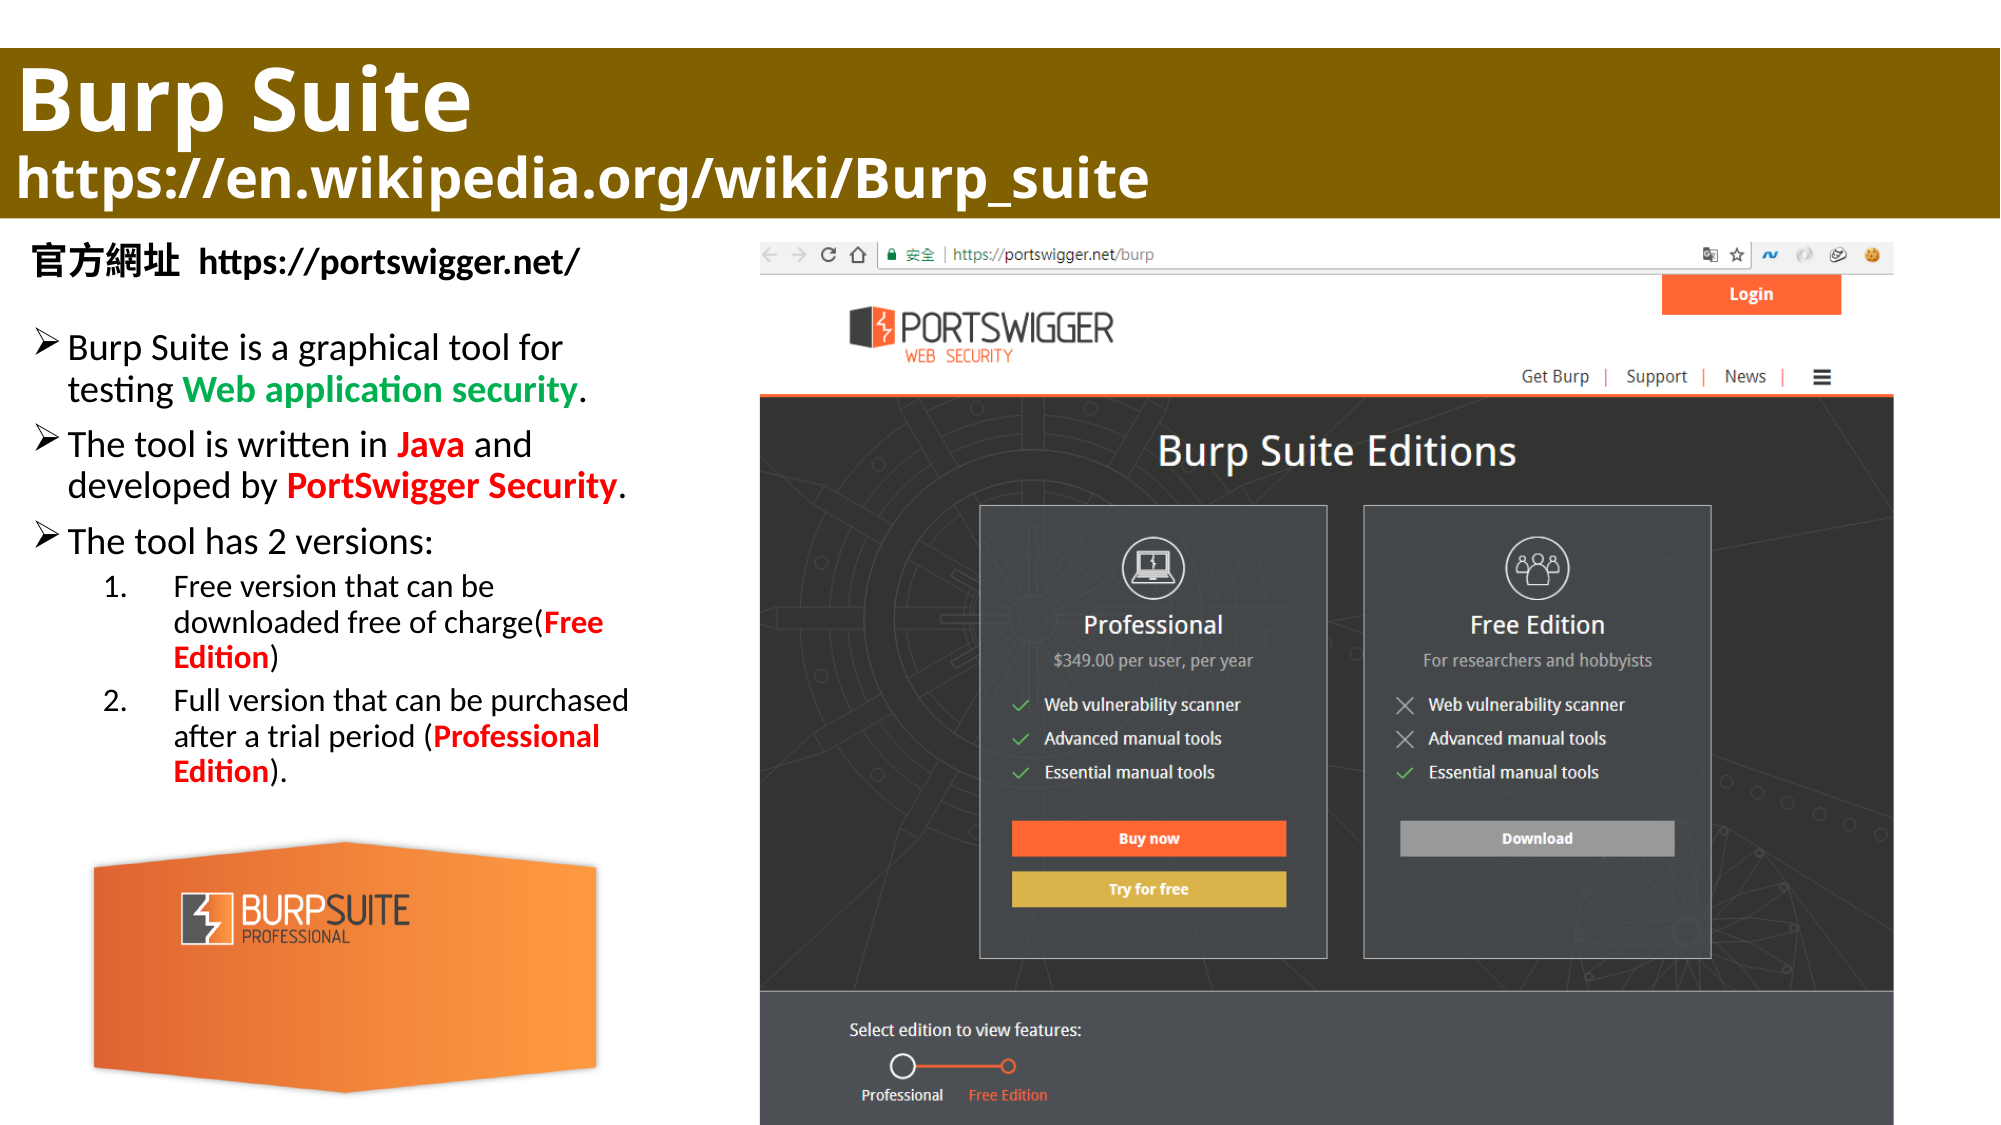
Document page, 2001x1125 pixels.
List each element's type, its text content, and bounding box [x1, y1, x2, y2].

text_box 官方網址 https://portswigger.net/ [16, 229, 595, 290]
picture [71, 833, 614, 1102]
picture [759, 242, 1894, 1125]
title Burp Suite https://en.wikipedia.org/wiki/Burp_suite [0, 48, 2000, 219]
list Burp Suite is a graphical tool for testing Web application security. The tool is written in Java and developed by PortSwigger Security. The tool has 2 versions: Free version that can be downloaded free of charge(Free Edition) Full version that can be purchased after a trial period (Professional Edition). [17, 320, 669, 804]
